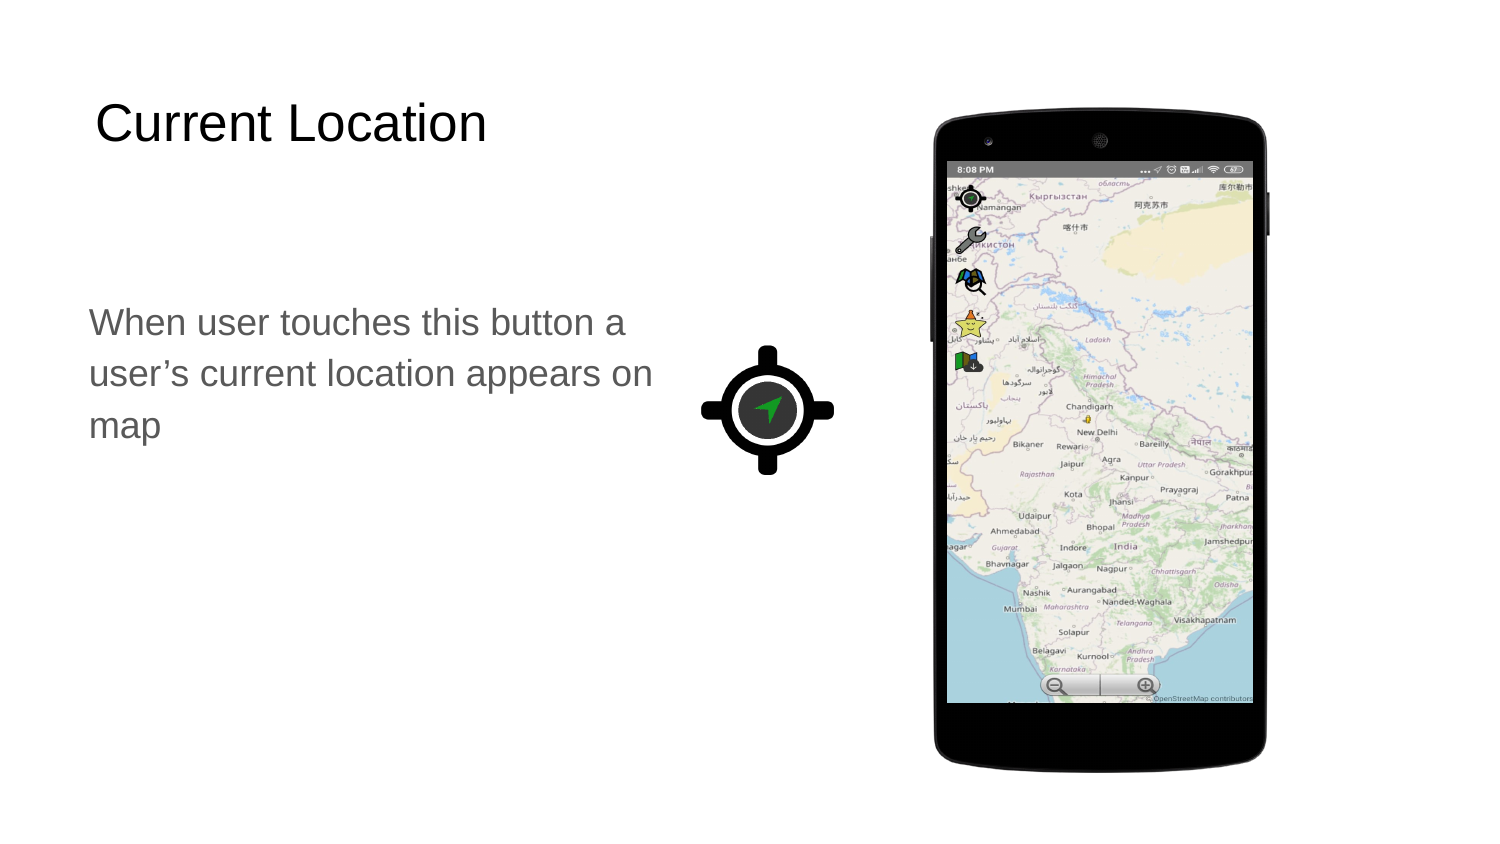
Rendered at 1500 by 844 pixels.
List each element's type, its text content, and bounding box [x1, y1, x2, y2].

picture [701, 345, 834, 475]
picture [930, 107, 1270, 774]
title When user touches this button a user’s current location appears on map [73, 205, 672, 773]
title Current Location [51, 72, 1449, 167]
